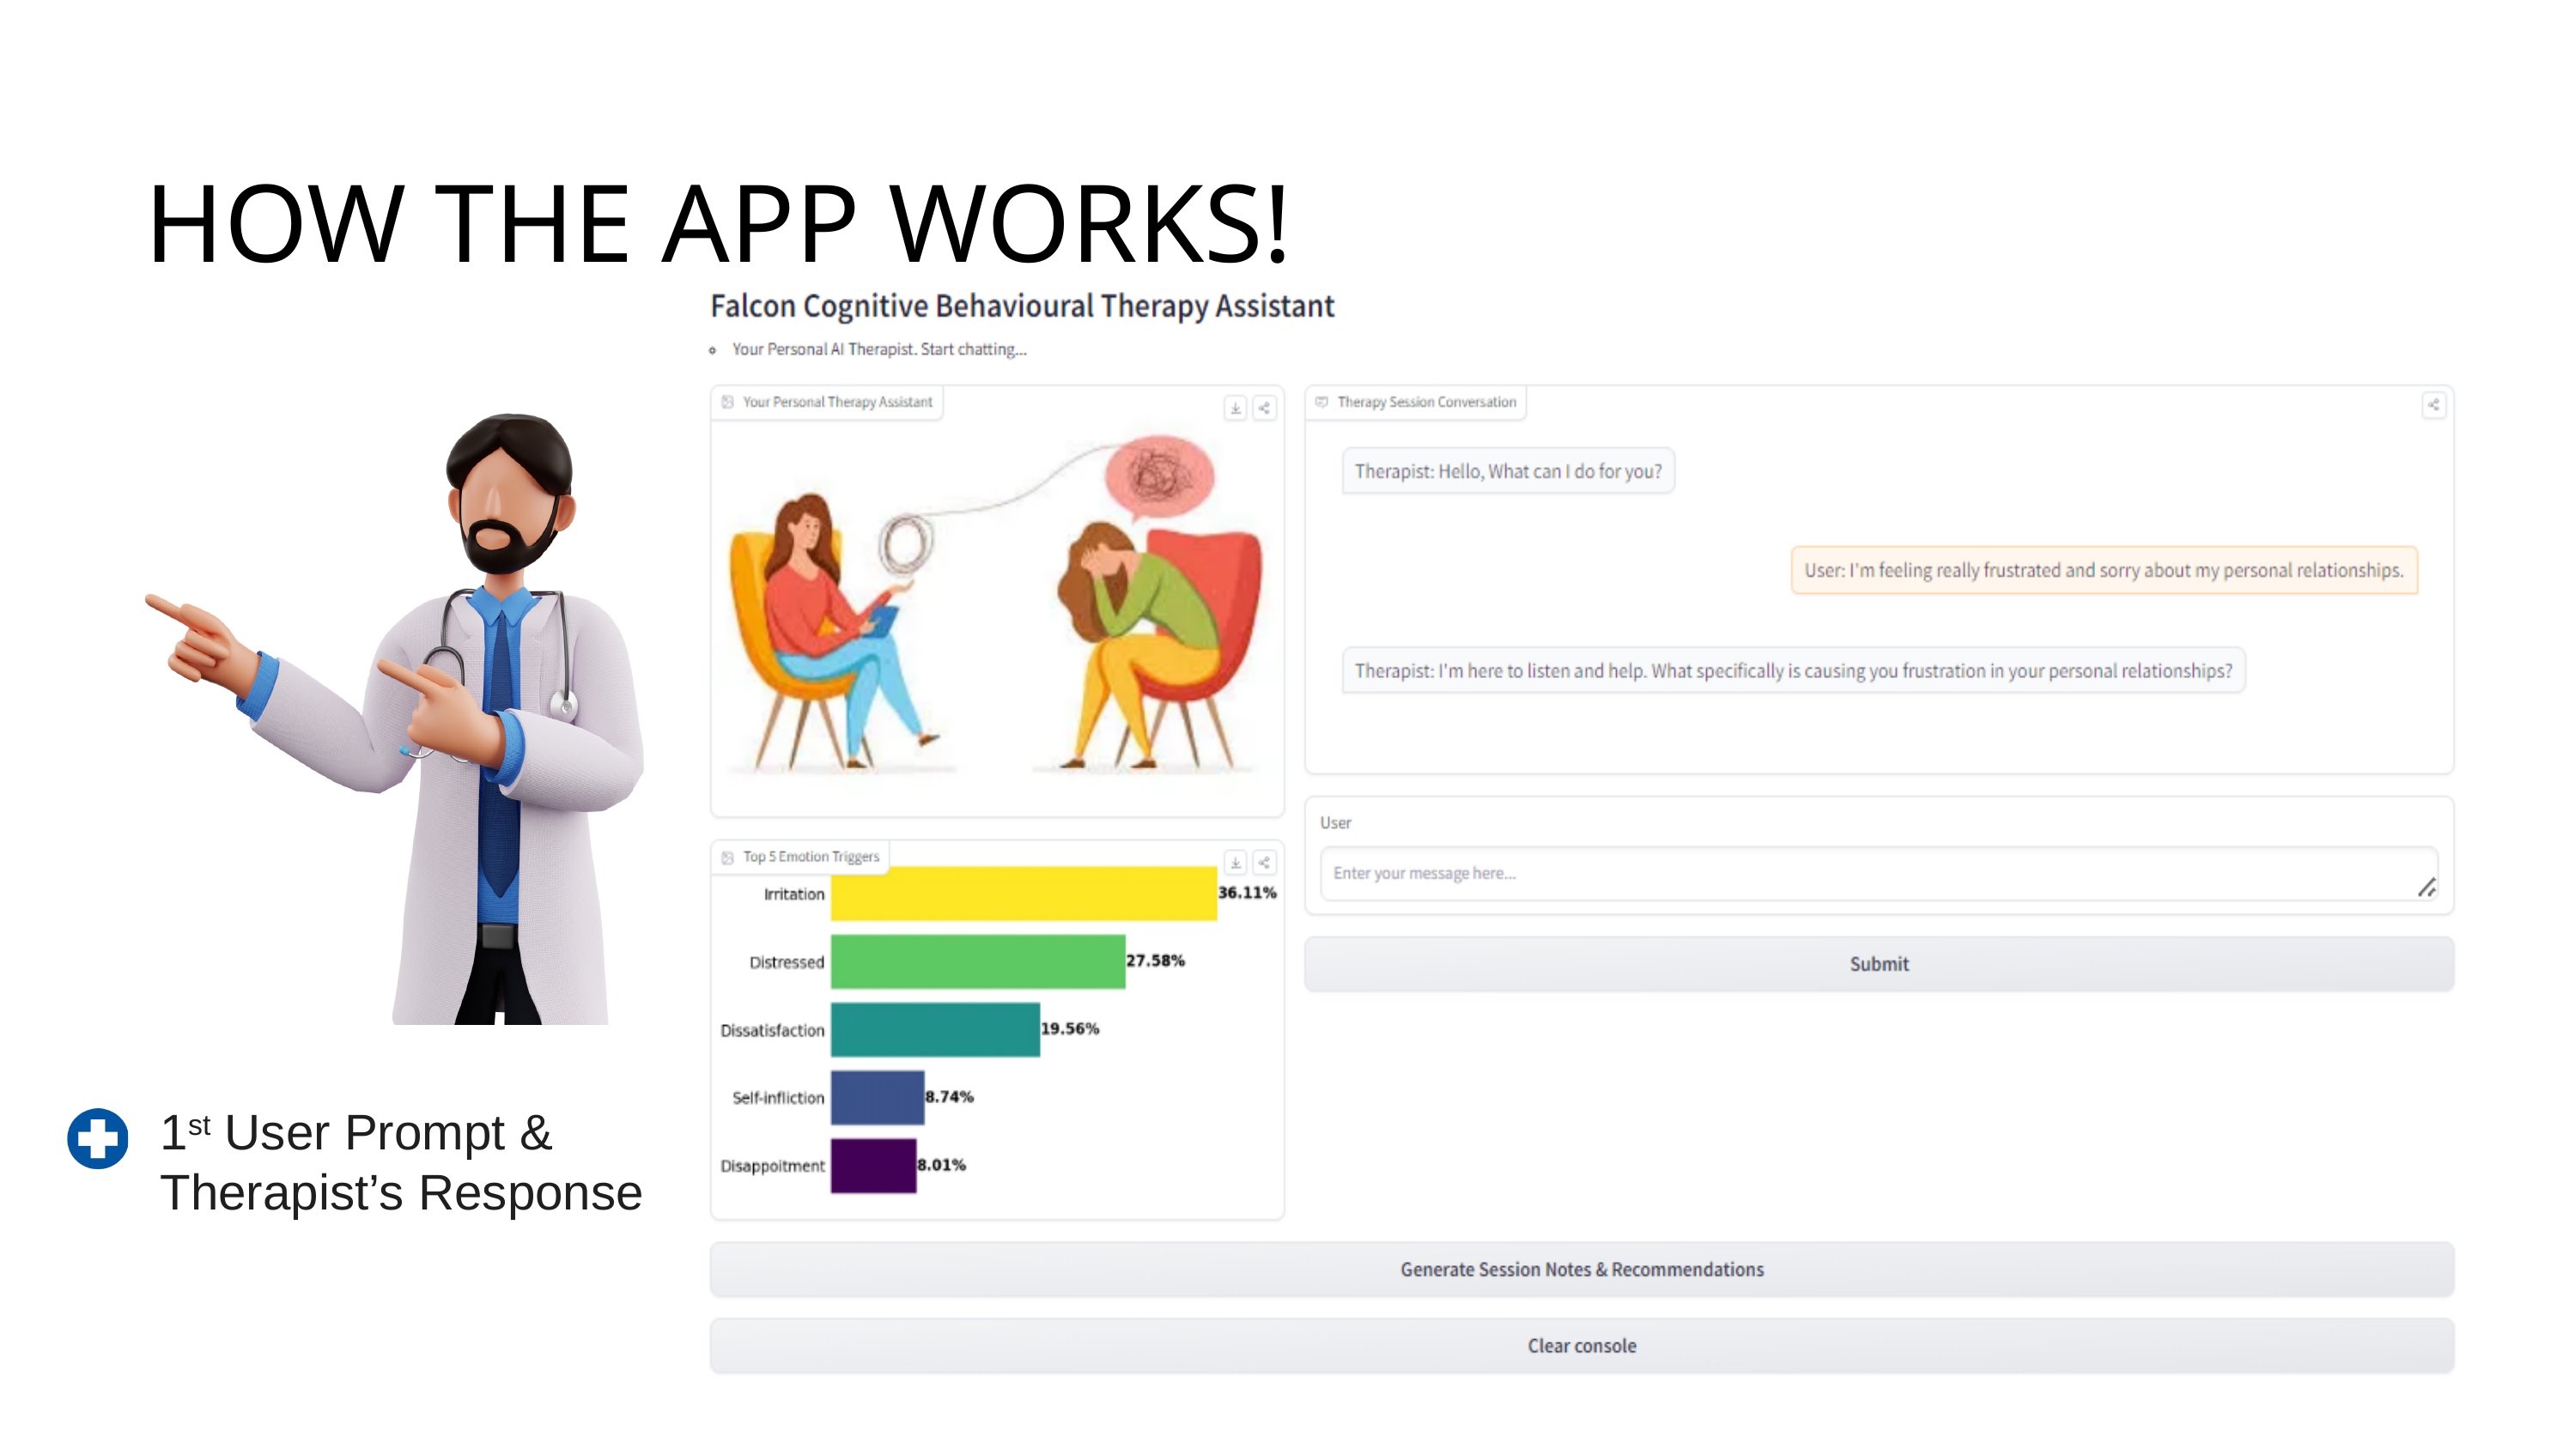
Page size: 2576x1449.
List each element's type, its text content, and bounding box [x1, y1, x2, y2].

picture [643, 278, 2509, 1422]
text_box [67, 1108, 129, 1169]
text_box HOW THE APP WORKS! [144, 91, 1406, 283]
text_box 1st User Prompt & Therapist’s Response [160, 1100, 639, 1221]
text_box [144, 413, 639, 1025]
